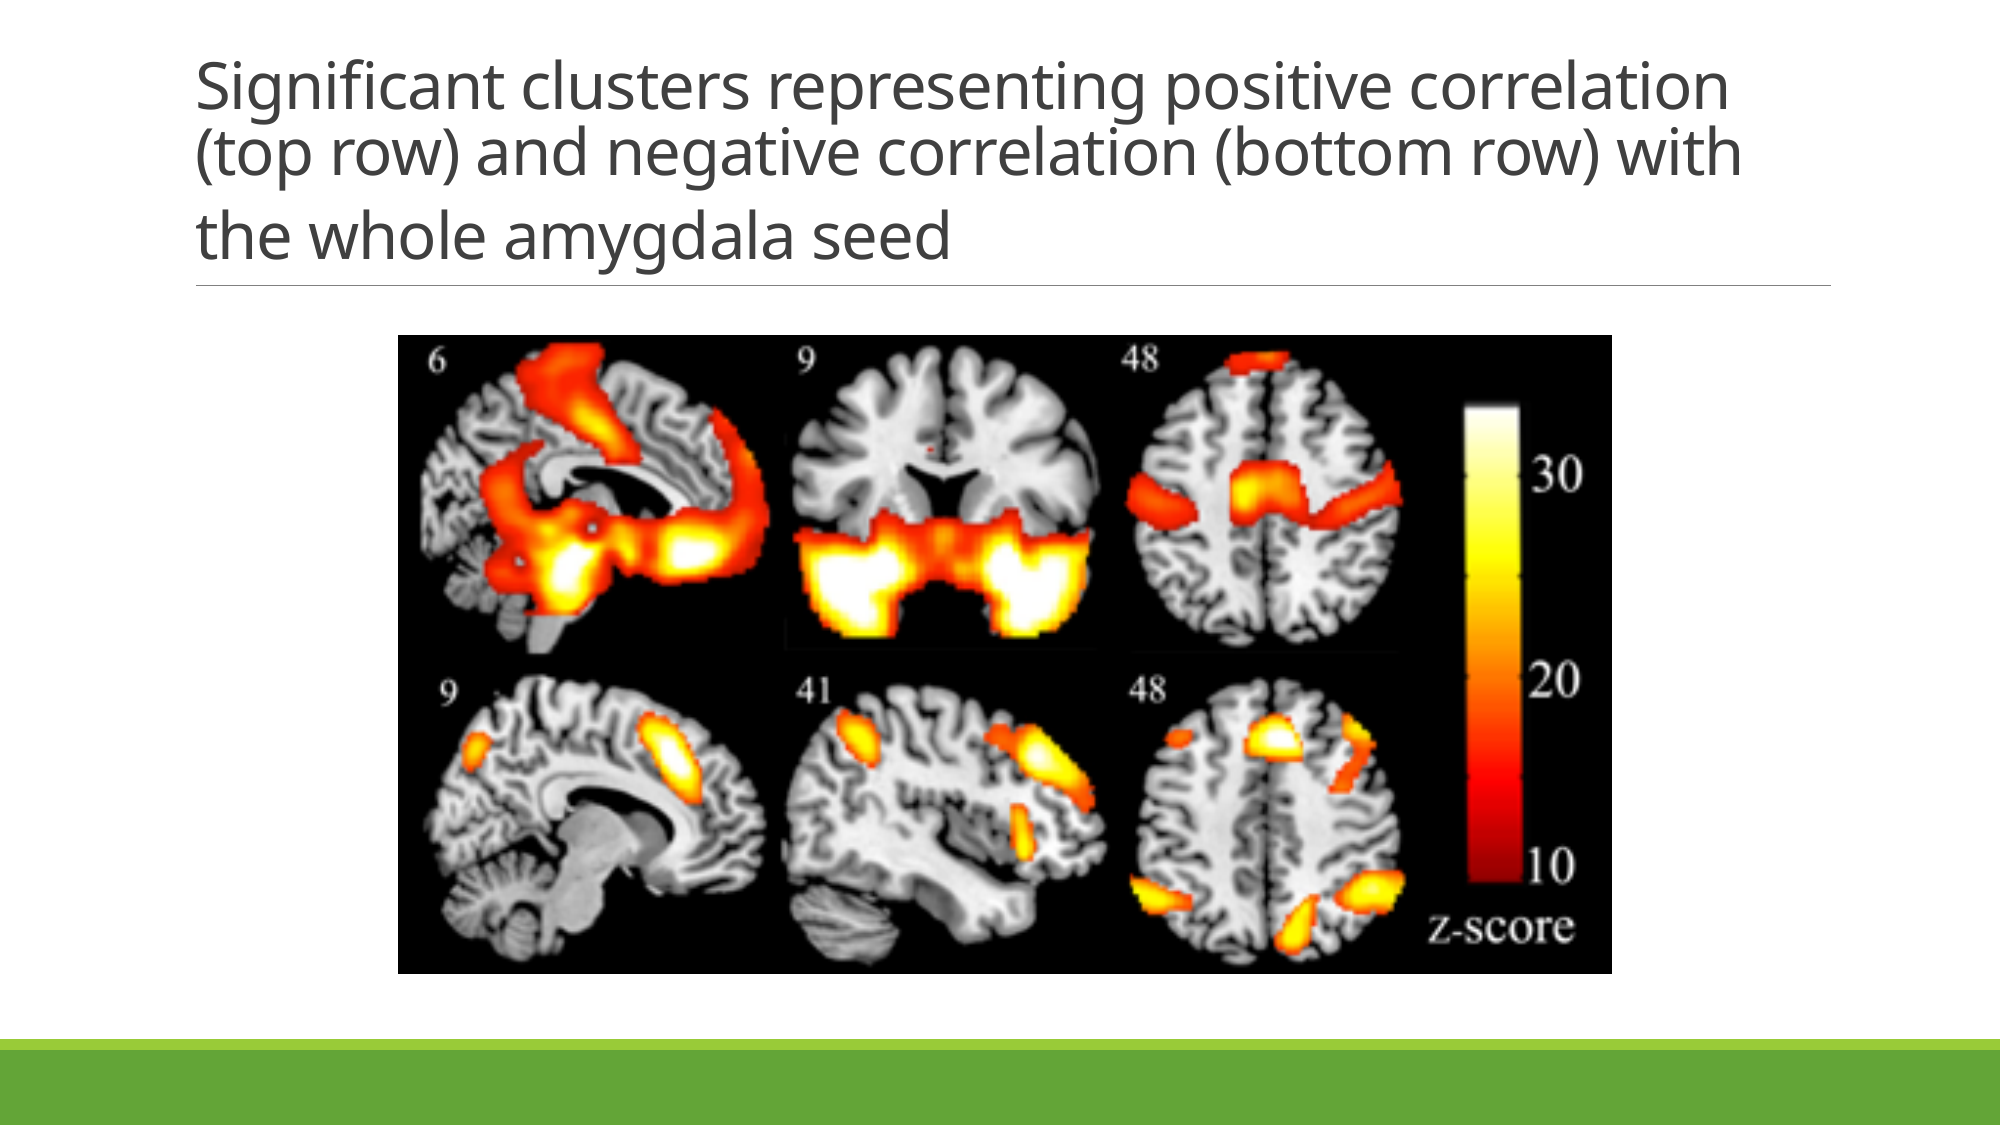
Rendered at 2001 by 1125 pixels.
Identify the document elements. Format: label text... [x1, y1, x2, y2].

picture [398, 334, 1612, 975]
title Significant clusters representing positive correlation (top row) and negative correlation (bottom row) with the whole amygdala seed [180, 47, 1830, 285]
